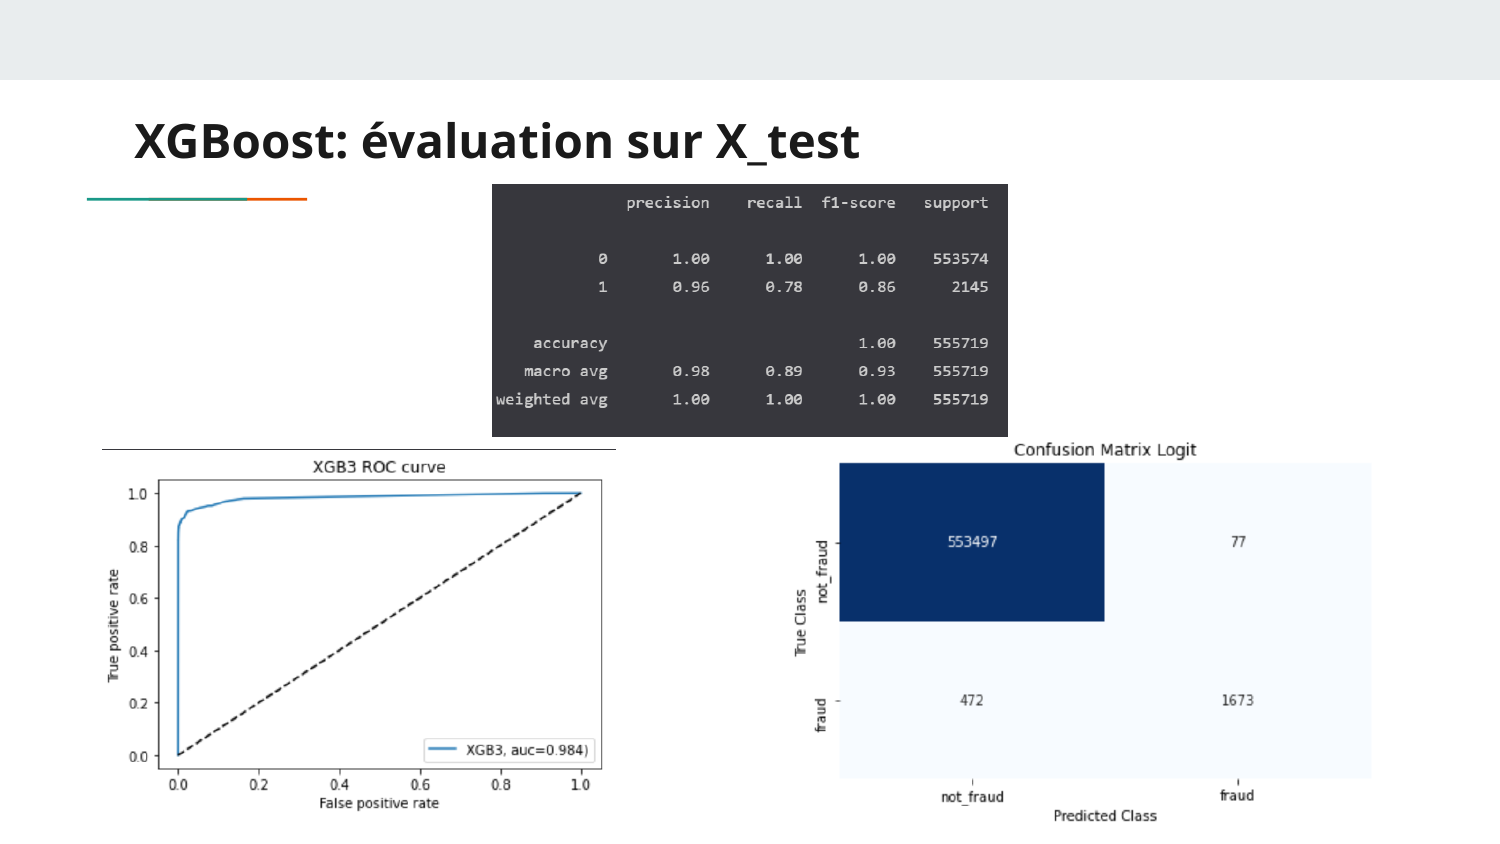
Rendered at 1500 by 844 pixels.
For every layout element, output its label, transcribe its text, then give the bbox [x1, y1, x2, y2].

title XGBoost: évaluation sur X_test [119, 96, 1381, 185]
picture [492, 183, 1381, 834]
picture [101, 449, 617, 822]
